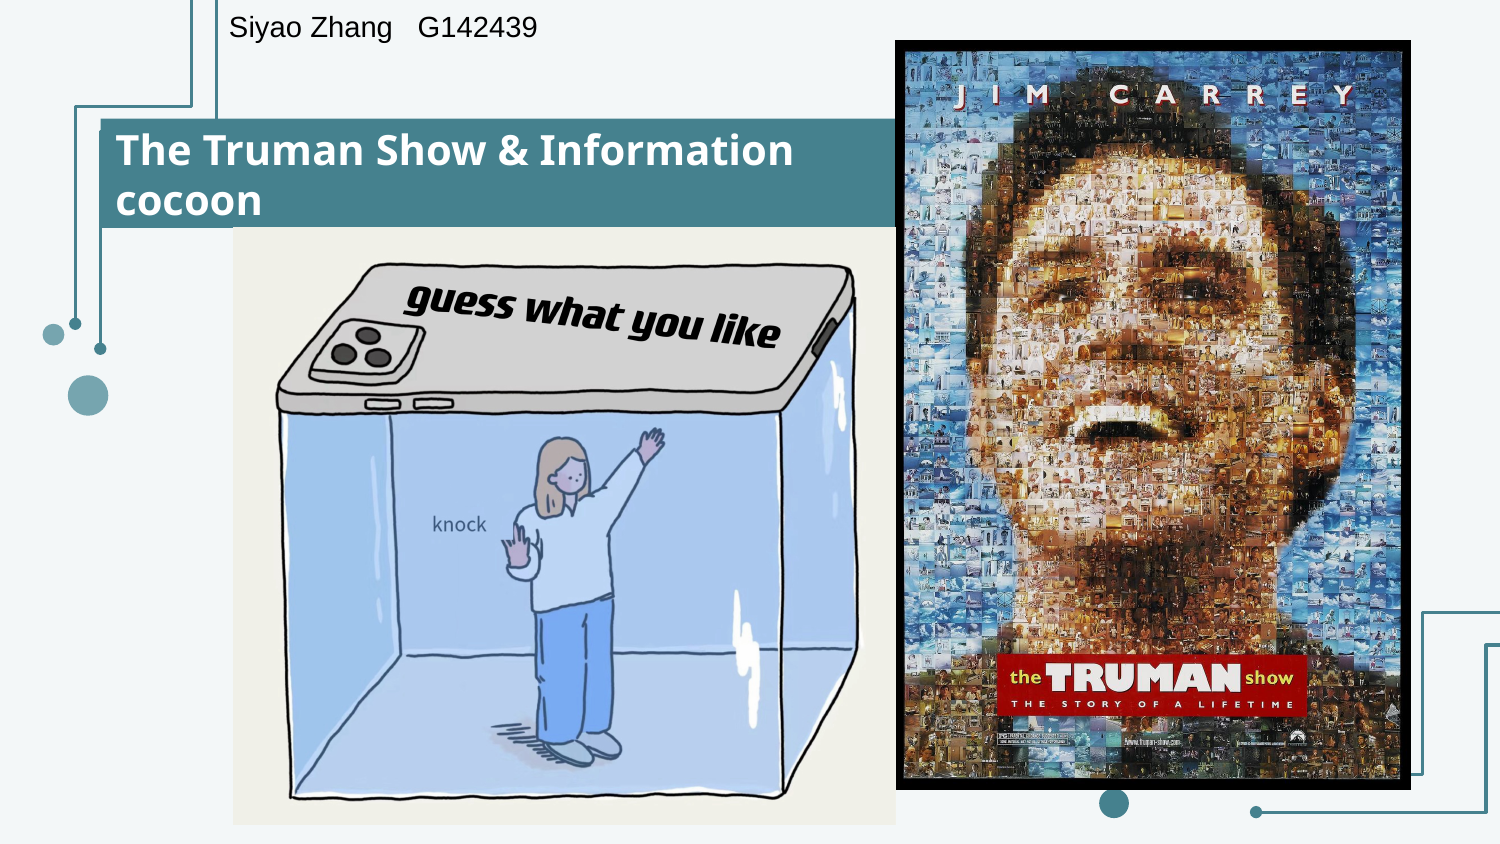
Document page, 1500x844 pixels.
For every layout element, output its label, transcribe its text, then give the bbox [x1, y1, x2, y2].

title The Truman Show & Information cocoon [100, 118, 889, 228]
picture [233, 40, 1411, 826]
text_box Siyao Zhang G142439 [214, 1, 554, 52]
